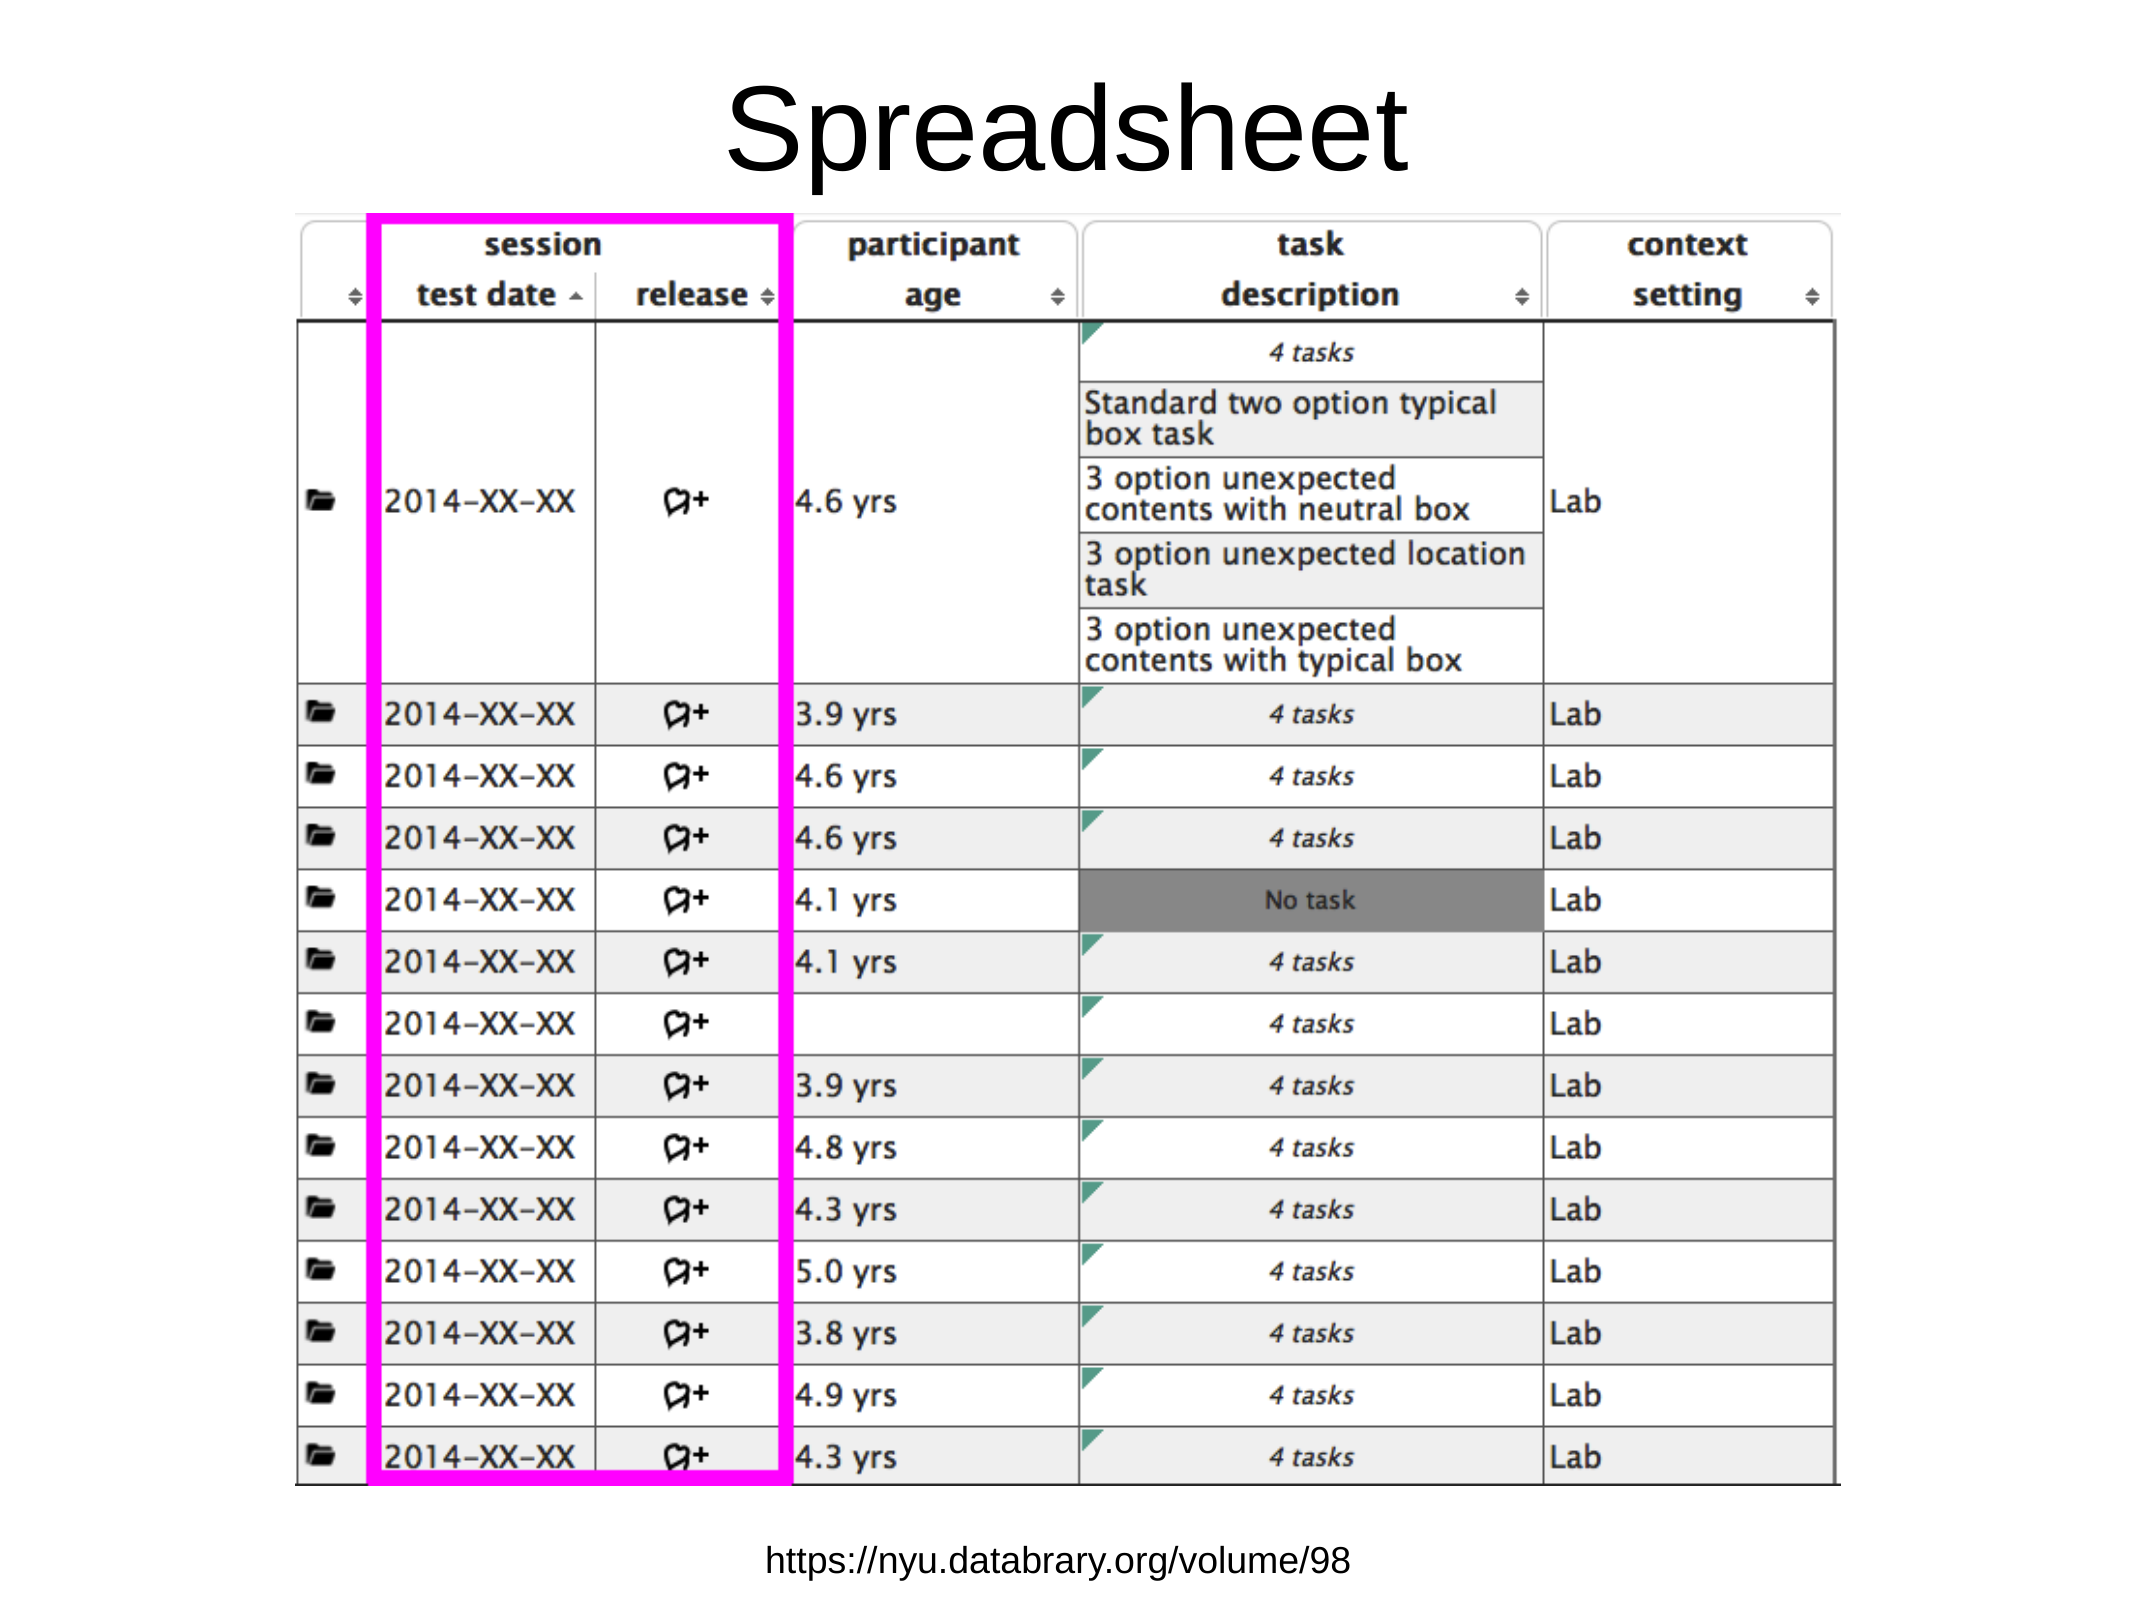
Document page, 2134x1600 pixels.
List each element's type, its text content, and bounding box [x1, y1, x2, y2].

text_box https://nyu.databrary.org/volume/98 [756, 1505, 1375, 1600]
picture [295, 213, 1841, 1486]
text_box Spreadsheet [20, 35, 2113, 219]
